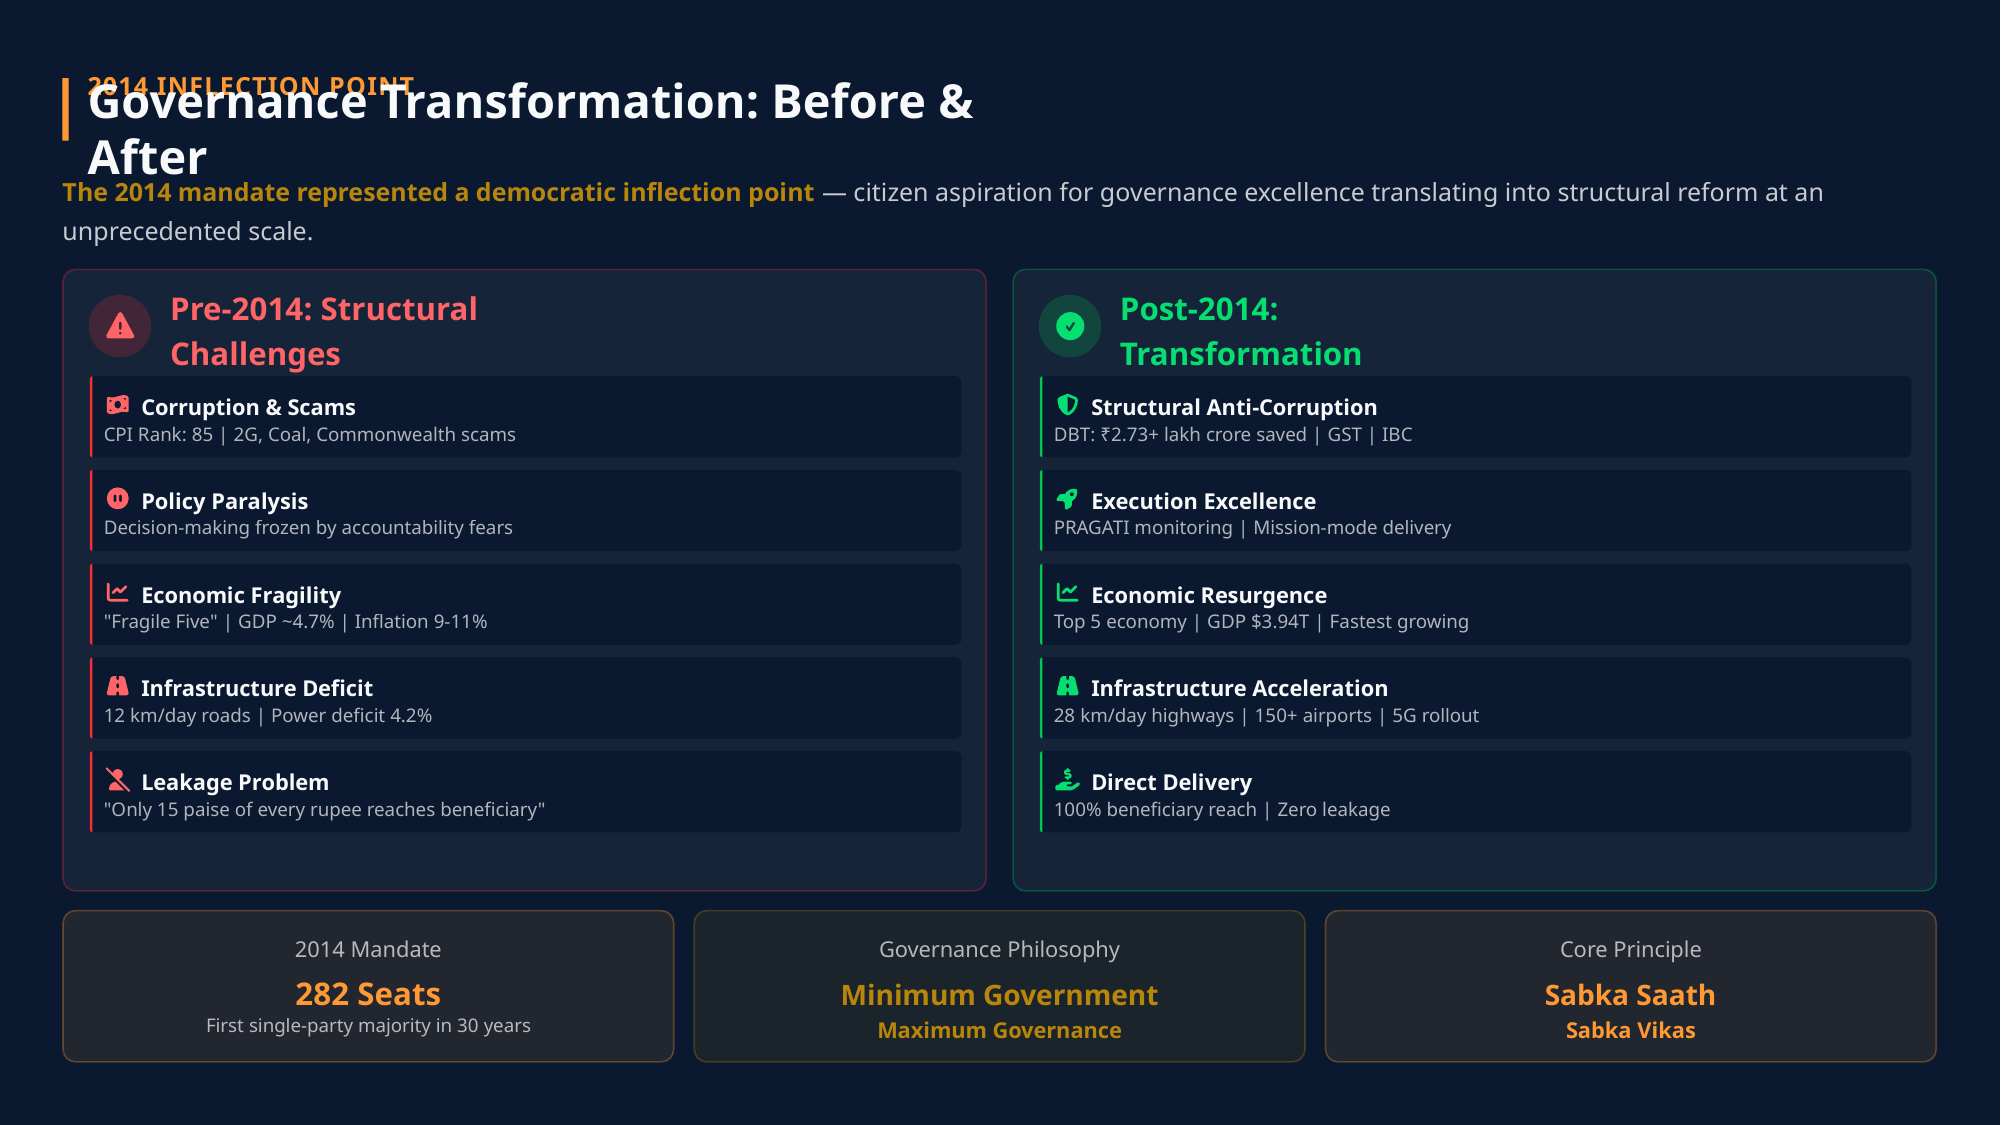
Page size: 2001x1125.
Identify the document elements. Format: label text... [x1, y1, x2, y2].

text_box [62, 78, 69, 141]
text_box [89, 376, 93, 458]
text_box 100% beneficiary reach | Zero leakage [1053, 794, 1909, 820]
text_box [1043, 563, 1912, 645]
text_box [1056, 582, 1079, 602]
text_box Governance Transformation: Before & After [87, 99, 1014, 157]
text_box [106, 676, 129, 696]
text_box Policy Paralysis [141, 482, 960, 514]
text_box [89, 469, 93, 552]
text_box Direct Delivery [1091, 763, 1910, 795]
text_box [1043, 657, 1912, 739]
text_box PRAGATI monitoring | Mission-mode delivery [1053, 513, 1909, 539]
text_box [1056, 488, 1078, 510]
text_box "Fragile Five" | GDP ~4.7% | Inflation 9-11% [103, 607, 959, 633]
text_box [63, 269, 987, 891]
text_box [93, 657, 962, 739]
text_box Maximum Governance [708, 1011, 1292, 1043]
text_box [1013, 269, 1937, 891]
text_box [93, 563, 962, 645]
text_box 282 Seats [74, 967, 663, 1012]
text_box Leakage Problem [141, 763, 960, 795]
text_box [1039, 376, 1043, 458]
text_box [694, 910, 1305, 1062]
text_box [93, 751, 962, 833]
text_box [1043, 751, 1912, 833]
text_box Decision-making frozen by accountability fears [103, 513, 959, 539]
text_box Post-2014: Transformation [1119, 304, 1499, 349]
text_box Sabka Saath [1337, 967, 1924, 1012]
text_box [1055, 767, 1080, 791]
text_box [1043, 469, 1912, 552]
text_box Pre-2014: Structural Challenges [170, 304, 617, 349]
text_box [1039, 469, 1043, 552]
text_box [106, 487, 129, 510]
text_box [1057, 393, 1078, 416]
text_box [106, 582, 129, 602]
text_box [106, 312, 135, 339]
text_box Corruption & Scams [141, 388, 960, 420]
text_box Structural Anti-Corruption [1091, 388, 1910, 420]
text_box Top 5 economy | GDP $3.94T | Fastest growing [1053, 607, 1909, 633]
text_box DBT: ₹2.73+ lakh crore saved | GST | IBC [1053, 420, 1909, 445]
text_box [1056, 676, 1079, 696]
text_box [1056, 312, 1085, 341]
text_box Governance Philosophy [708, 930, 1292, 962]
text_box Minimum Government [706, 967, 1293, 1012]
text_box First single-party majority in 30 years [77, 1011, 660, 1037]
text_box CPI Rank: 85 | 2G, Coal, Commonwealth scams [103, 420, 959, 445]
text_box [93, 376, 962, 458]
text_box Sabka Vikas [1339, 1011, 1923, 1043]
text_box [89, 563, 93, 645]
text_box Infrastructure Acceleration [1091, 669, 1910, 702]
text_box 2014 Mandate [77, 930, 660, 962]
text_box 12 km/day roads | Power deficit 4.2% [103, 701, 959, 727]
text_box [1043, 376, 1912, 458]
text_box Economic Fragility [141, 576, 960, 608]
text_box [63, 910, 674, 1062]
text_box [1039, 563, 1043, 645]
text_box Core Principle [1339, 930, 1923, 962]
text_box The 2014 mandate represented a democratic inflection point — citizen aspiration for governance excellence translating into structural reform at an unprecedented scale. [62, 168, 1950, 244]
text_box [89, 751, 93, 833]
text_box [89, 657, 93, 739]
text_box [105, 767, 130, 792]
text_box [1038, 294, 1102, 358]
text_box [106, 395, 129, 415]
text_box Economic Resurgence [1091, 576, 1910, 608]
text_box Infrastructure Deficit [141, 669, 960, 702]
text_box [1039, 657, 1043, 739]
text_box [1325, 910, 1937, 1062]
text_box 28 km/day highways | 150+ airports | 5G rollout [1053, 701, 1909, 727]
text_box [93, 469, 962, 552]
text_box "Only 15 paise of every rupee reaches beneficiary" [103, 794, 959, 820]
text_box 2014 INFLECTION POINT [87, 62, 1004, 99]
text_box [1039, 751, 1043, 833]
text_box Execution Excellence [1091, 482, 1910, 514]
text_box [88, 294, 152, 358]
